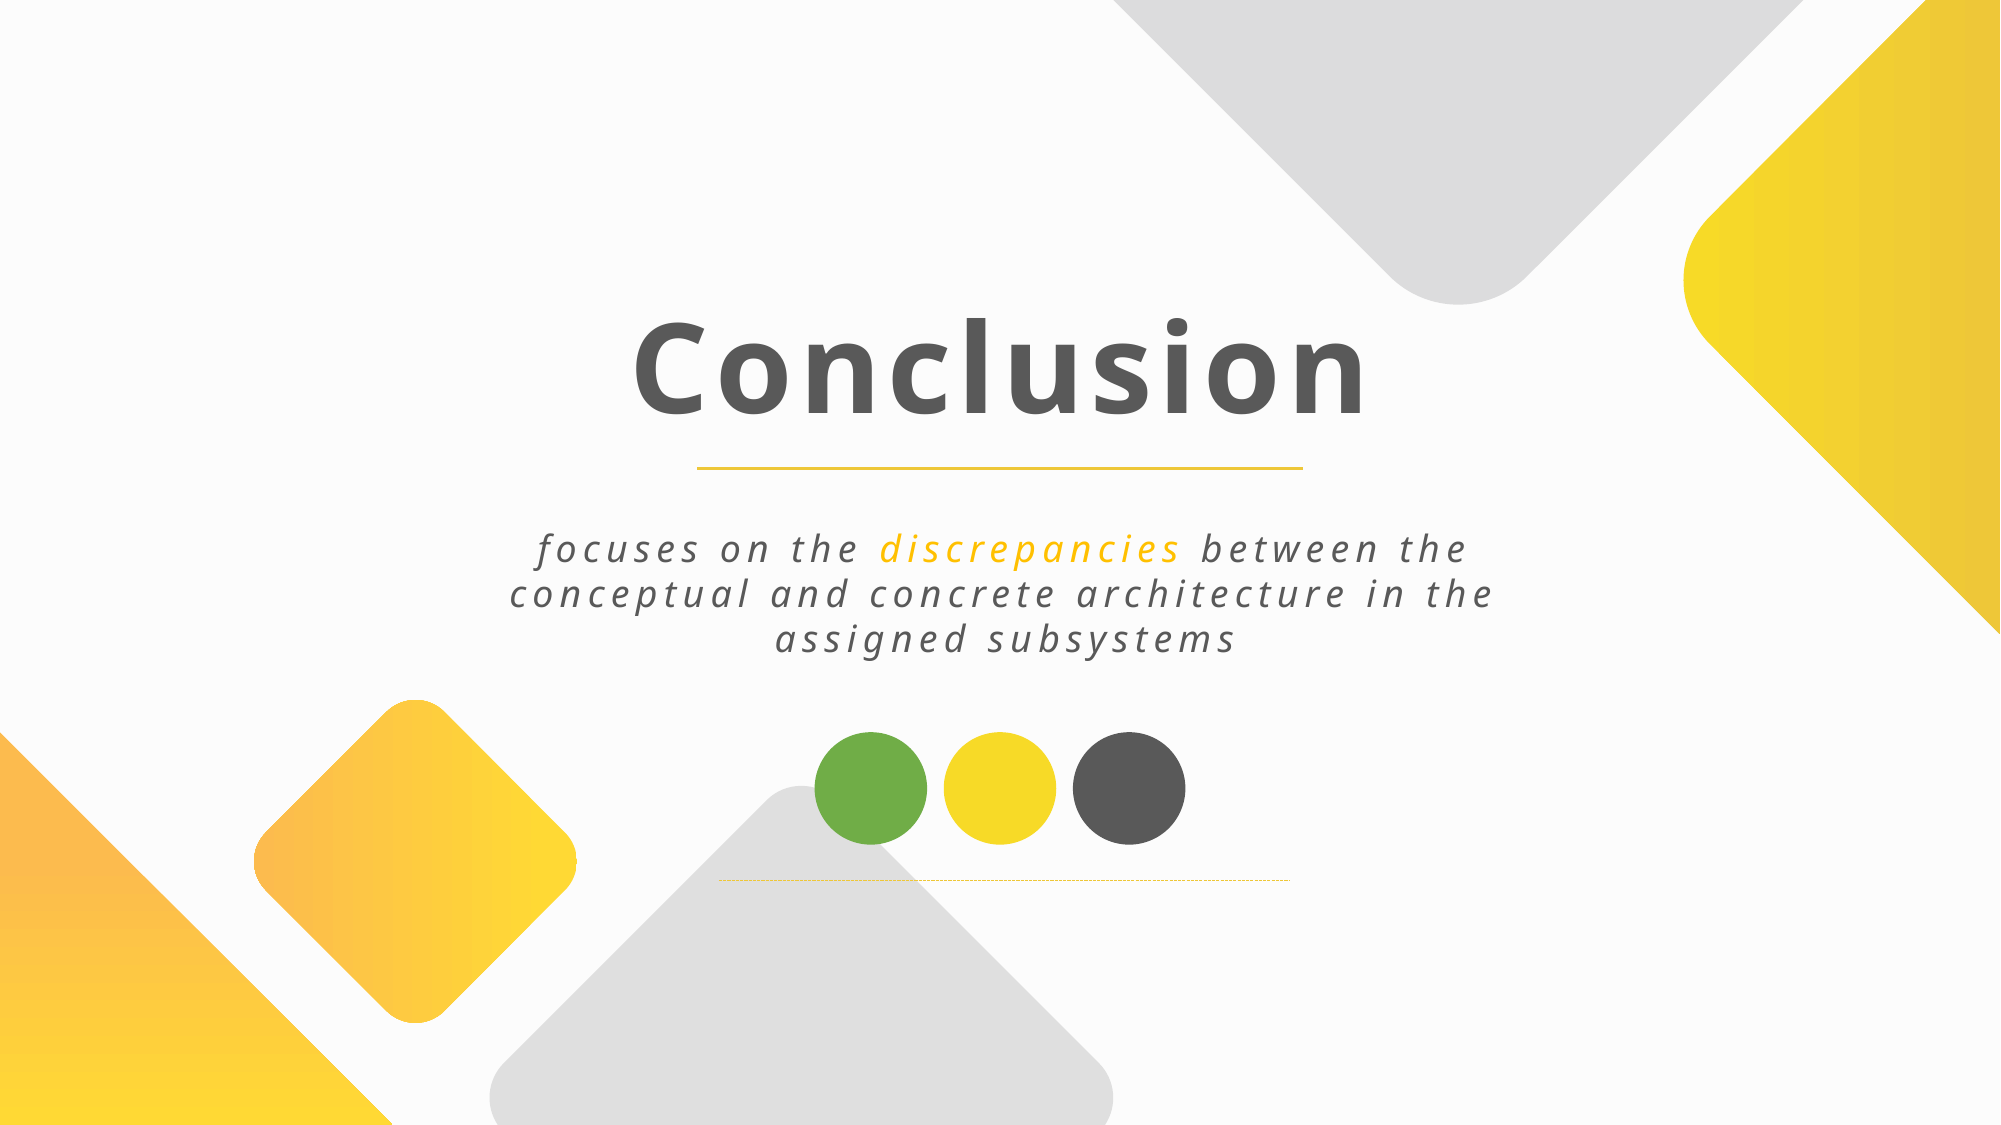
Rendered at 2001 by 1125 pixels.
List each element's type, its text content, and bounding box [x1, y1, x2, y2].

text_box [813, 731, 929, 846]
text_box Conclusion [295, 280, 1704, 446]
text_box [942, 731, 1058, 846]
text_box [1071, 731, 1187, 846]
text_box focuses on the discrepancies between the conceptual and concrete architecture in the assigned subsystems [429, 517, 1580, 667]
